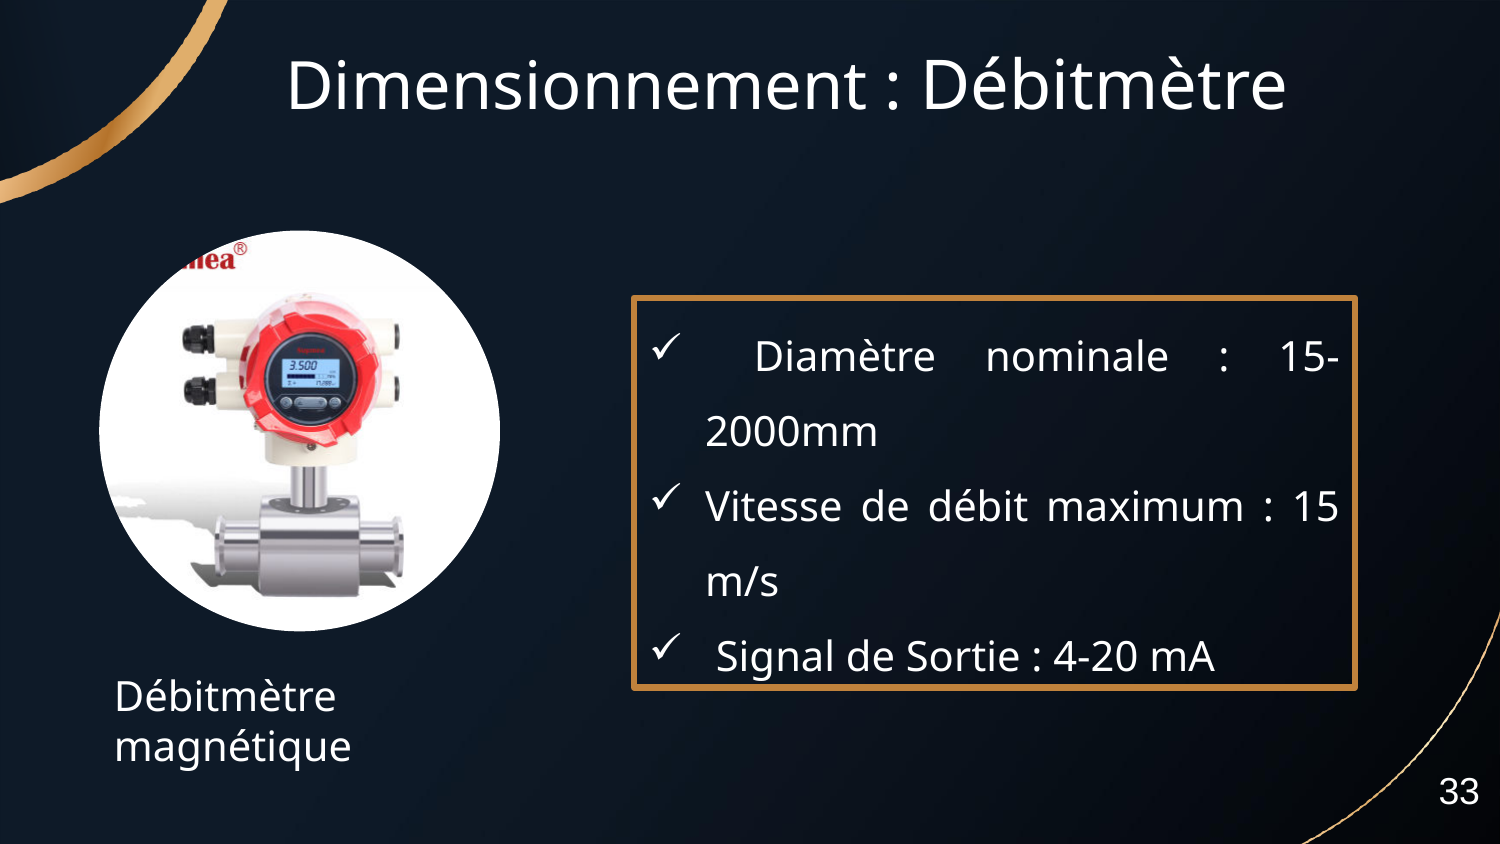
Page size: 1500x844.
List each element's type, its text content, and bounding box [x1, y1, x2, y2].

title Dimensionnement : Débitmètre [171, 42, 1438, 122]
text_box 33 [1405, 735, 1480, 813]
picture [0, 0, 1500, 844]
text_box Diamètre nominale : 15-2000mm Vitesse de débit maximum : 15 m/s Signal de Sortie : 4-20 mA [633, 297, 1355, 688]
text_box Débitmètre magnétique [99, 662, 528, 778]
